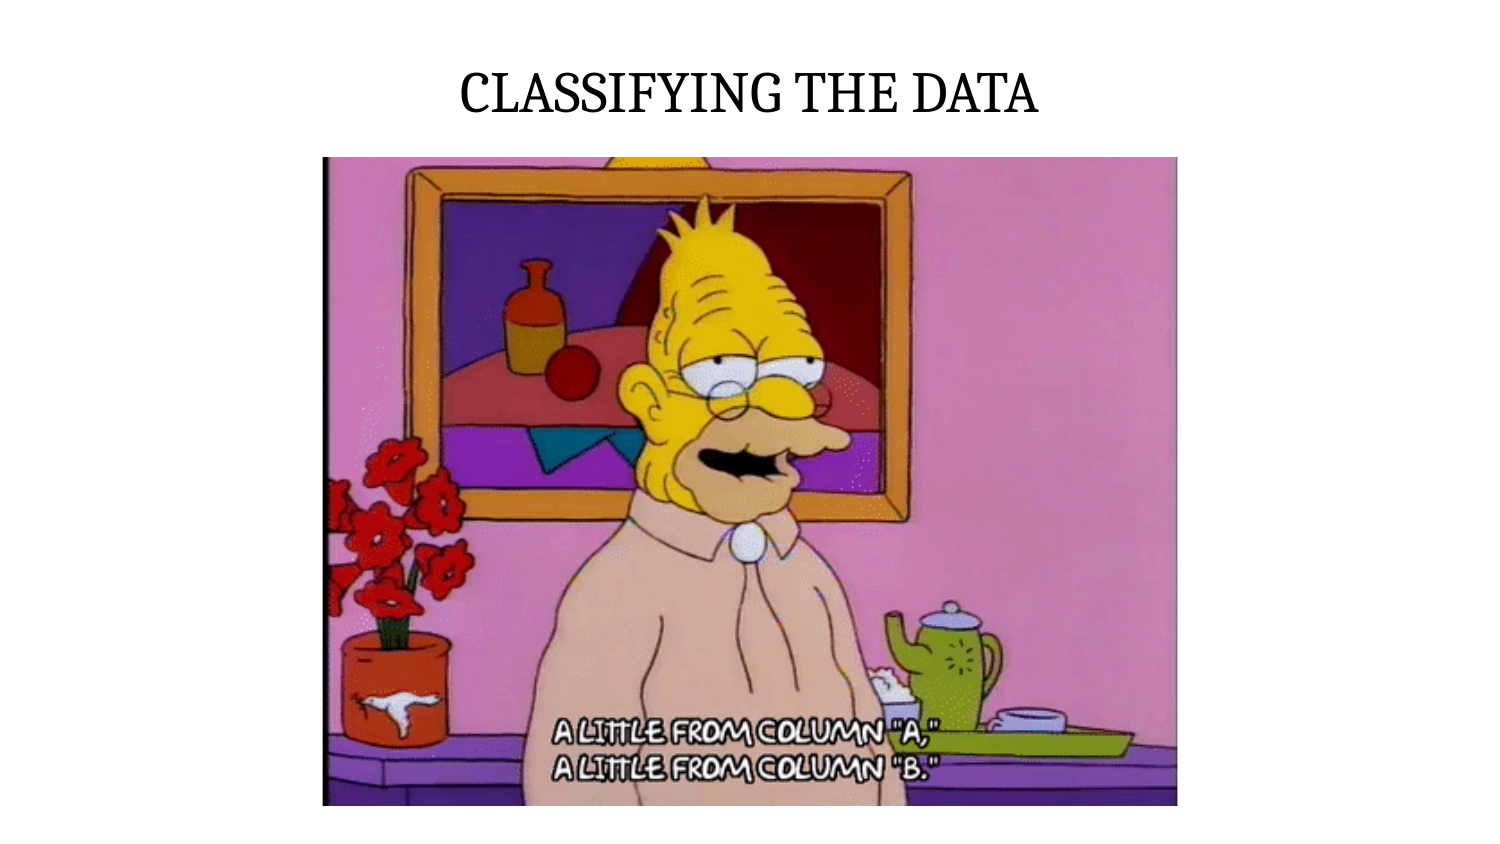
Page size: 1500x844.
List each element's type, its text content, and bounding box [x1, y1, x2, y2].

title CLASSIFYING THE DATA [51, 39, 1449, 134]
picture [322, 156, 1178, 806]
